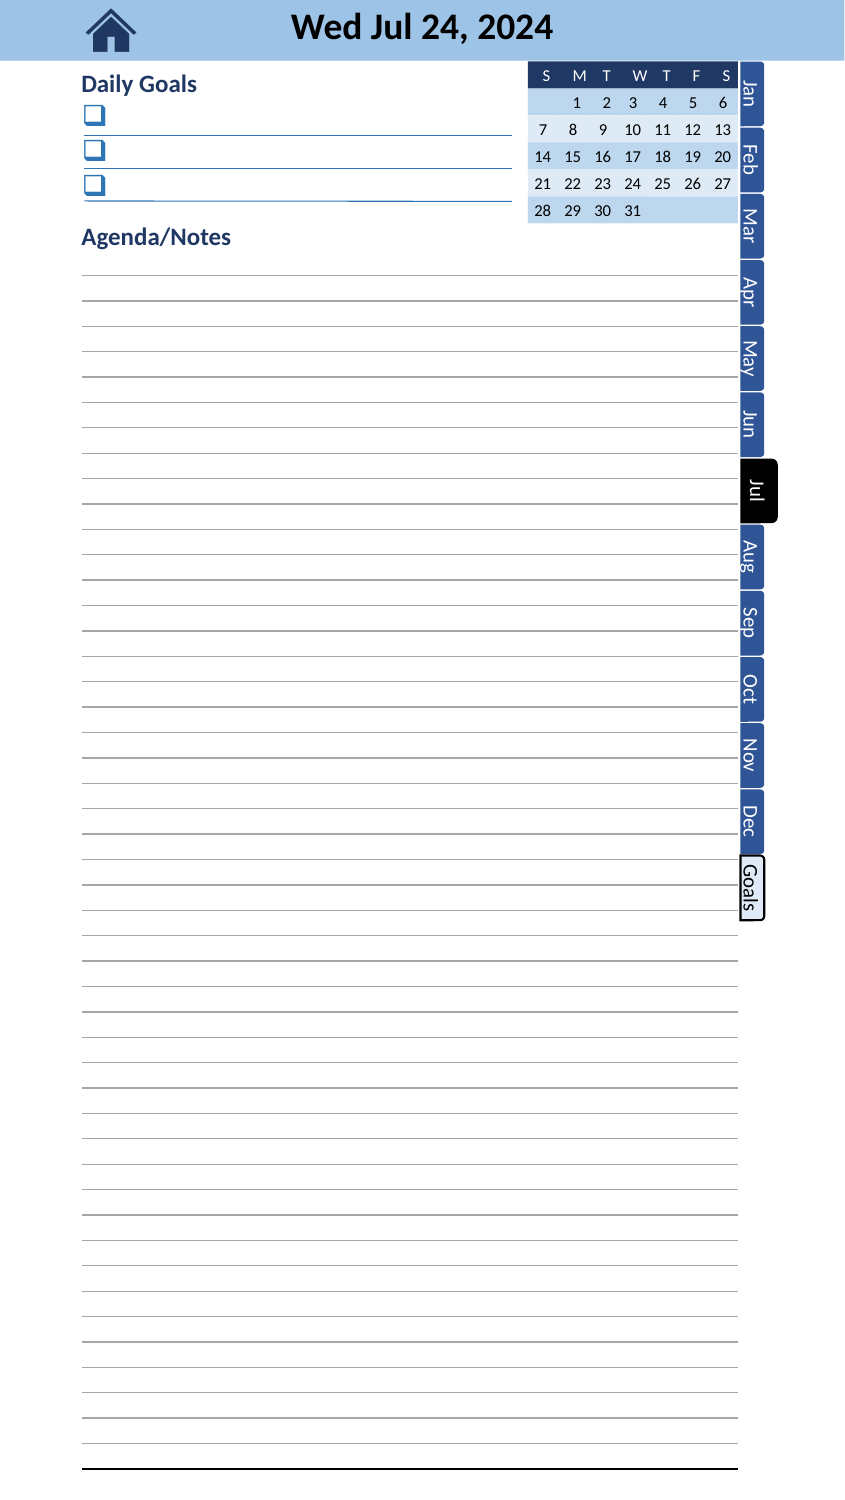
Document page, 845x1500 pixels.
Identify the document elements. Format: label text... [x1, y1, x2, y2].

picture [82, 1, 140, 59]
list Wed Jul 24, 2024 [190, 0, 655, 61]
